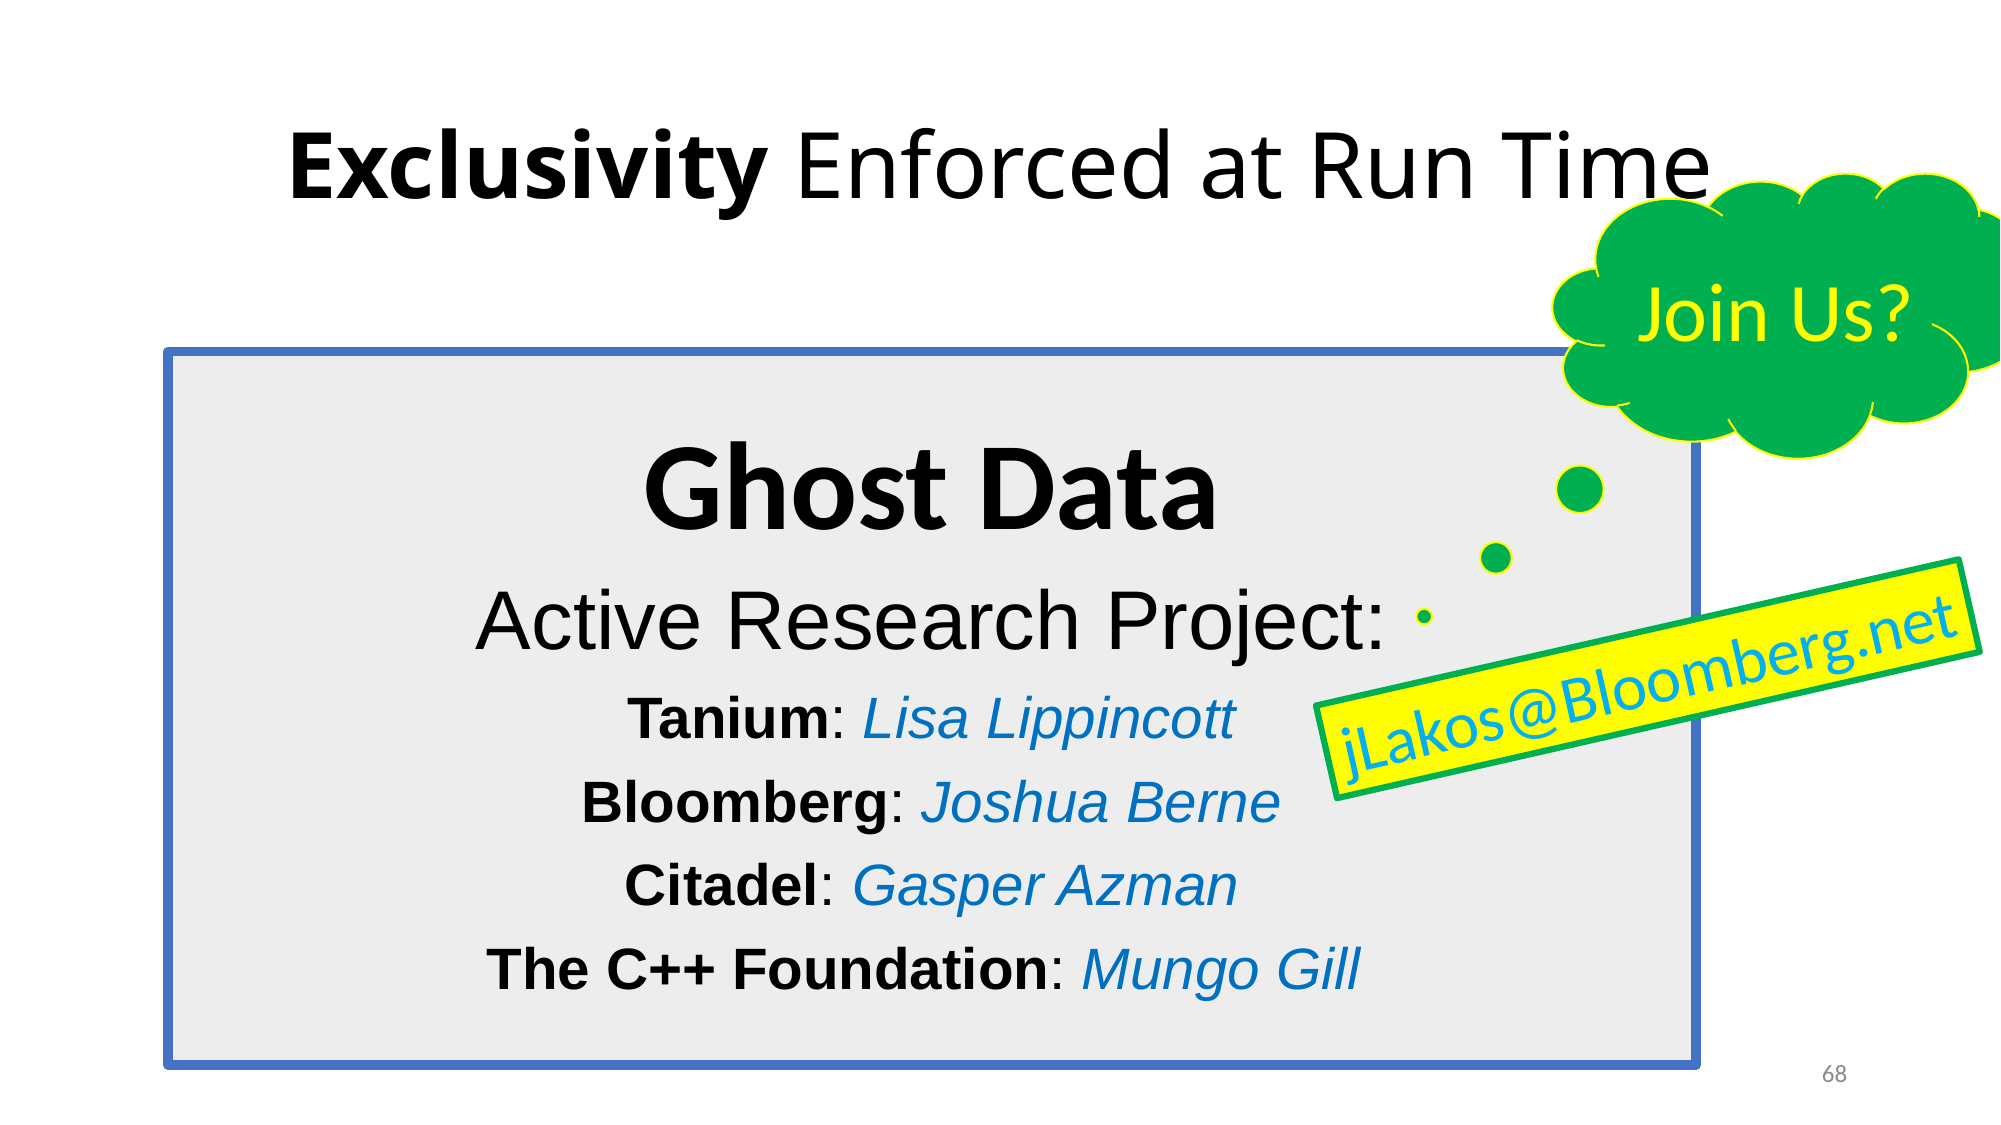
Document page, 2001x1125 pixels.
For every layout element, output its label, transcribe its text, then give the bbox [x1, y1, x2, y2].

list [137, 299, 1863, 1125]
slide_number 68 [1412, 1042, 1863, 1103]
text_box Ghost Data Active Research Project: Tanium: Lisa Lippincott Bloomberg: Joshua Berne Citadel: Gasper Azman The C++ Foundation: Mungo Gill [168, 351, 1696, 1066]
text_box Join Us? [1551, 172, 2000, 460]
text_box Join Us? [1479, 541, 1513, 575]
title Exclusivity Enforced at Run Time [137, 59, 1863, 278]
text_box Join Us? [1415, 607, 1434, 626]
text_box jLakos@Bloomberg.net [1315, 559, 1980, 799]
text_box Join Us? [1555, 464, 1605, 514]
